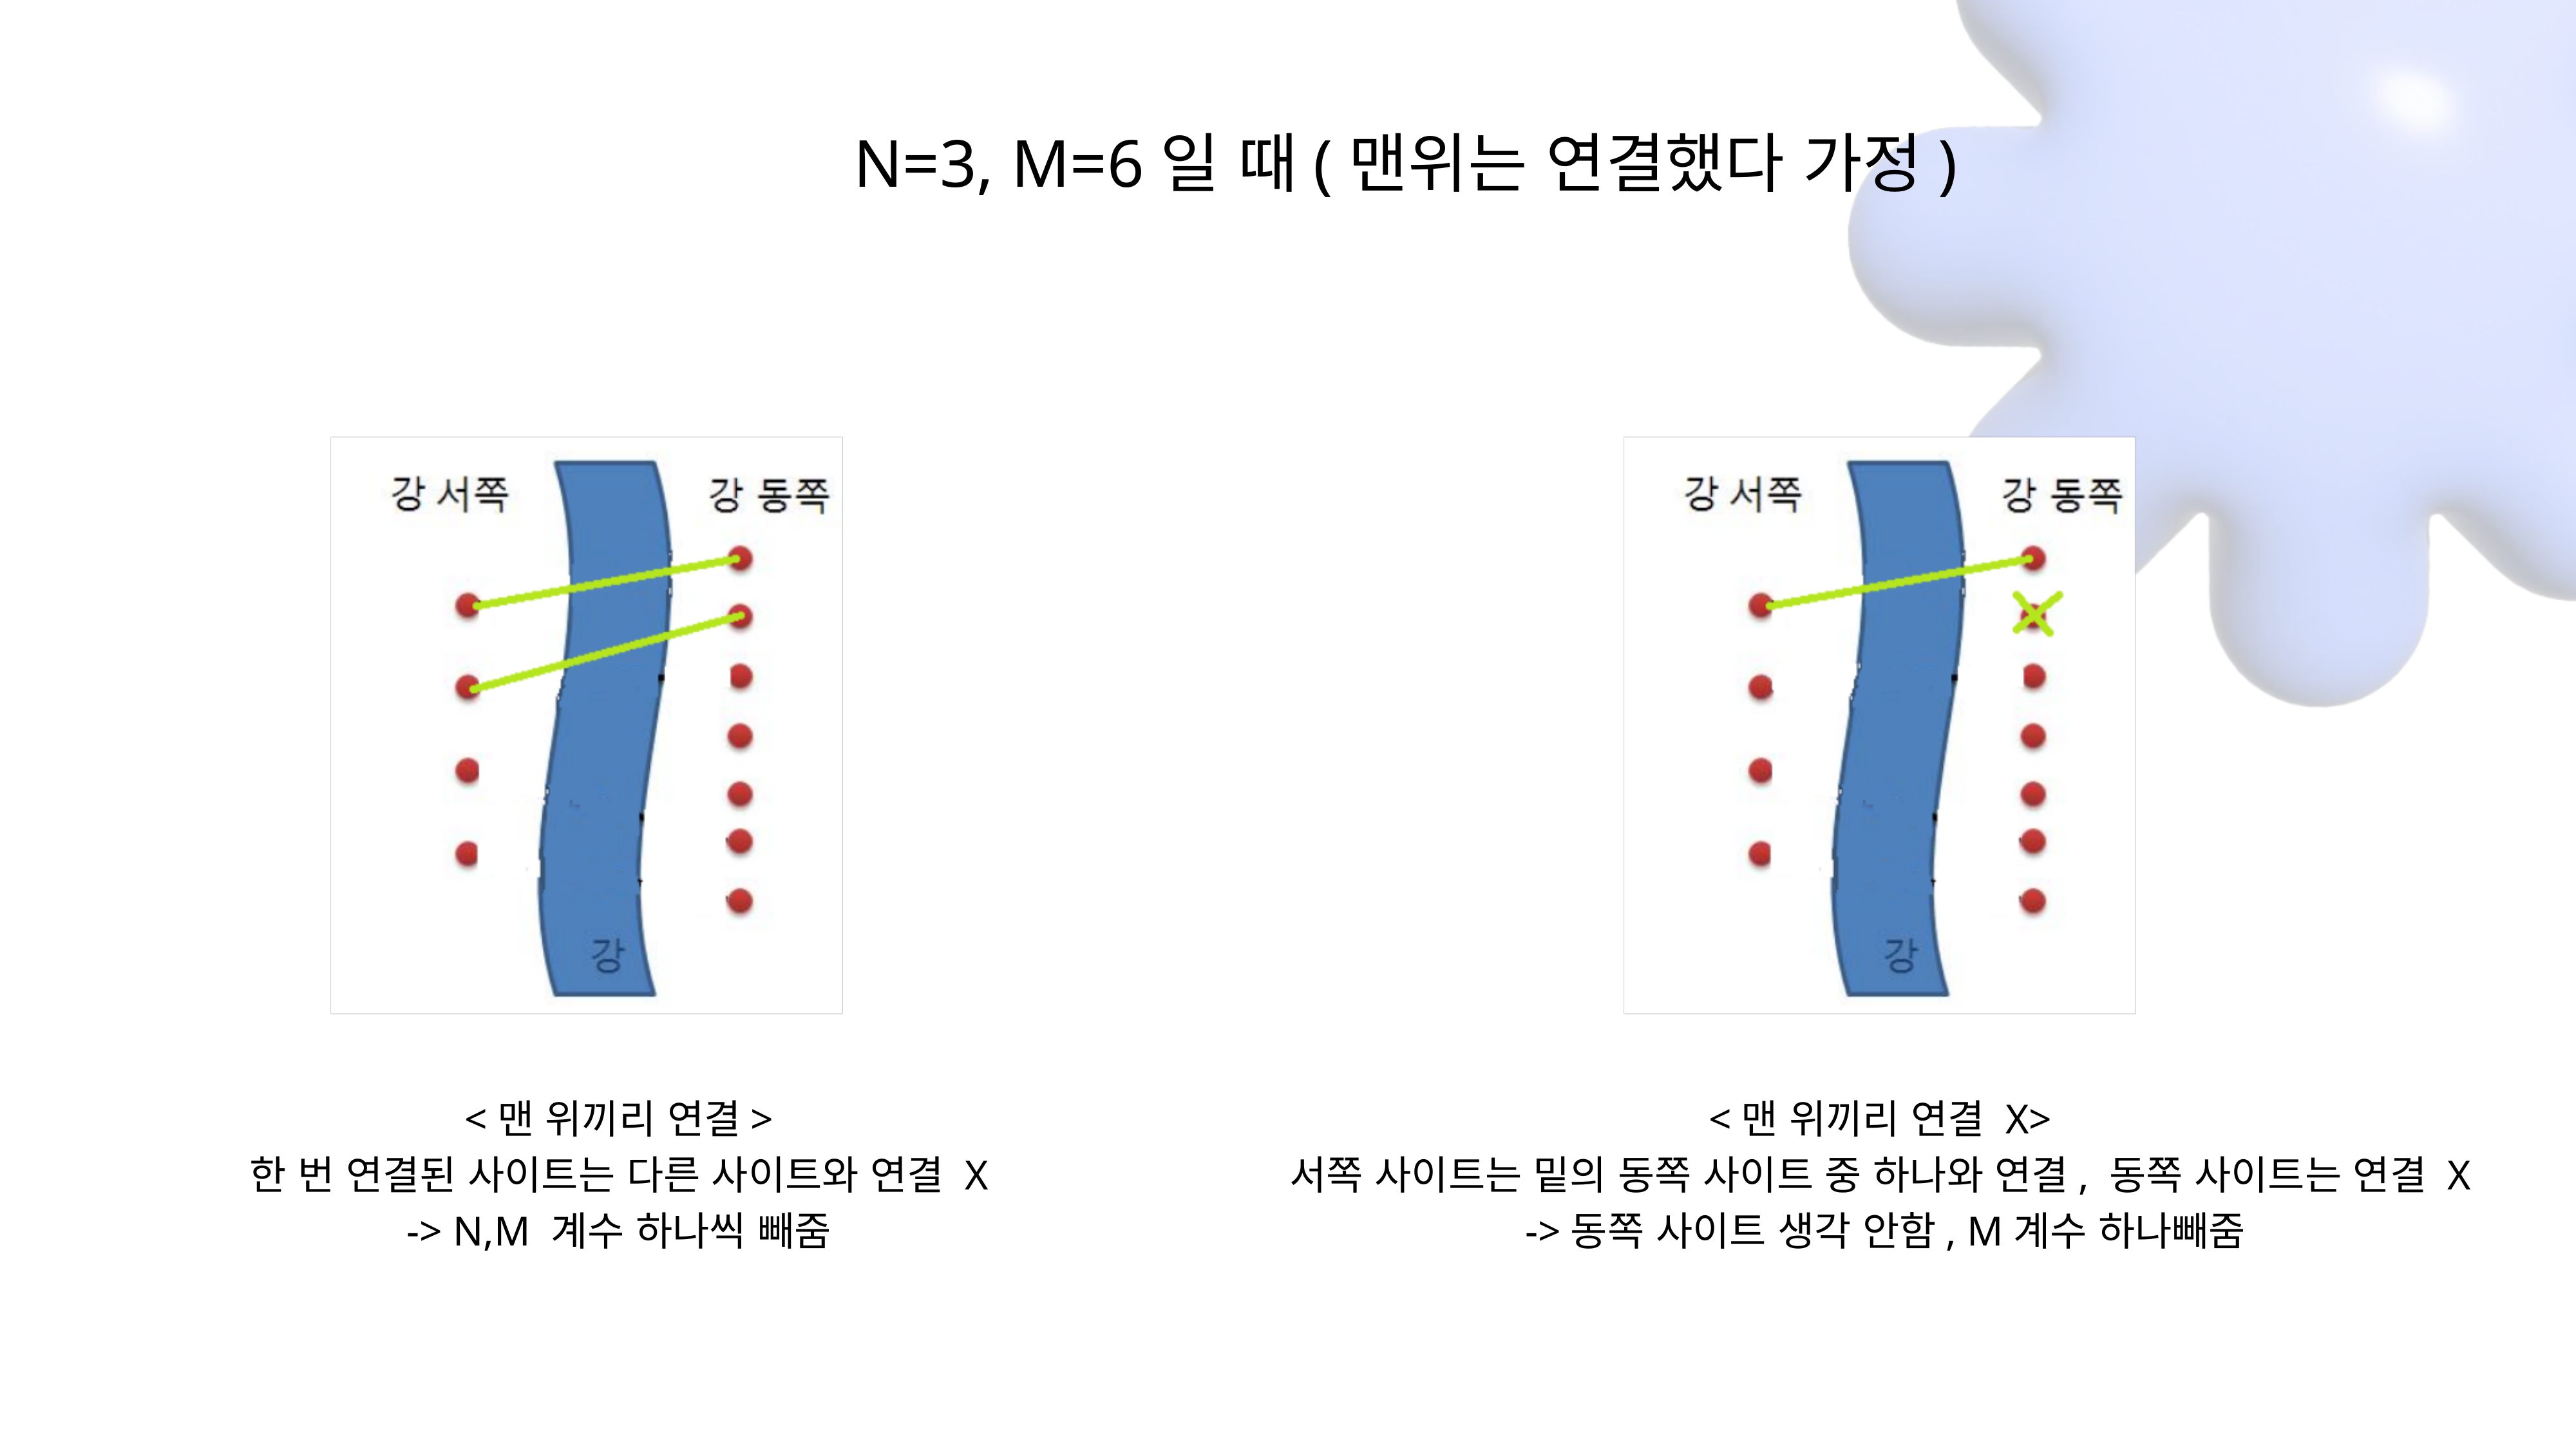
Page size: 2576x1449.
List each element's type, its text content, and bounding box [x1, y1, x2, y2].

picture [1623, 0, 2576, 1016]
text_box <맨 위끼리 연결 X> 서쪽 사이트는 밑의 동쪽 사이트 중 하나와 연결, 동쪽 사이트는 연결 X ->동쪽 사이트 생각 안함, M계수 하나빼줌 [1085, 1081, 2576, 1251]
text_box <맨 위끼리 연결> 한 번 연결된 사이트는 다른 사이트와 연결 X -> N,M 계수 하나씩 빼줌 [0, 1081, 1272, 1408]
text_box N=3, M=6일 때(맨위는 연결했다 가정) [844, 104, 1843, 196]
picture [330, 435, 844, 1016]
